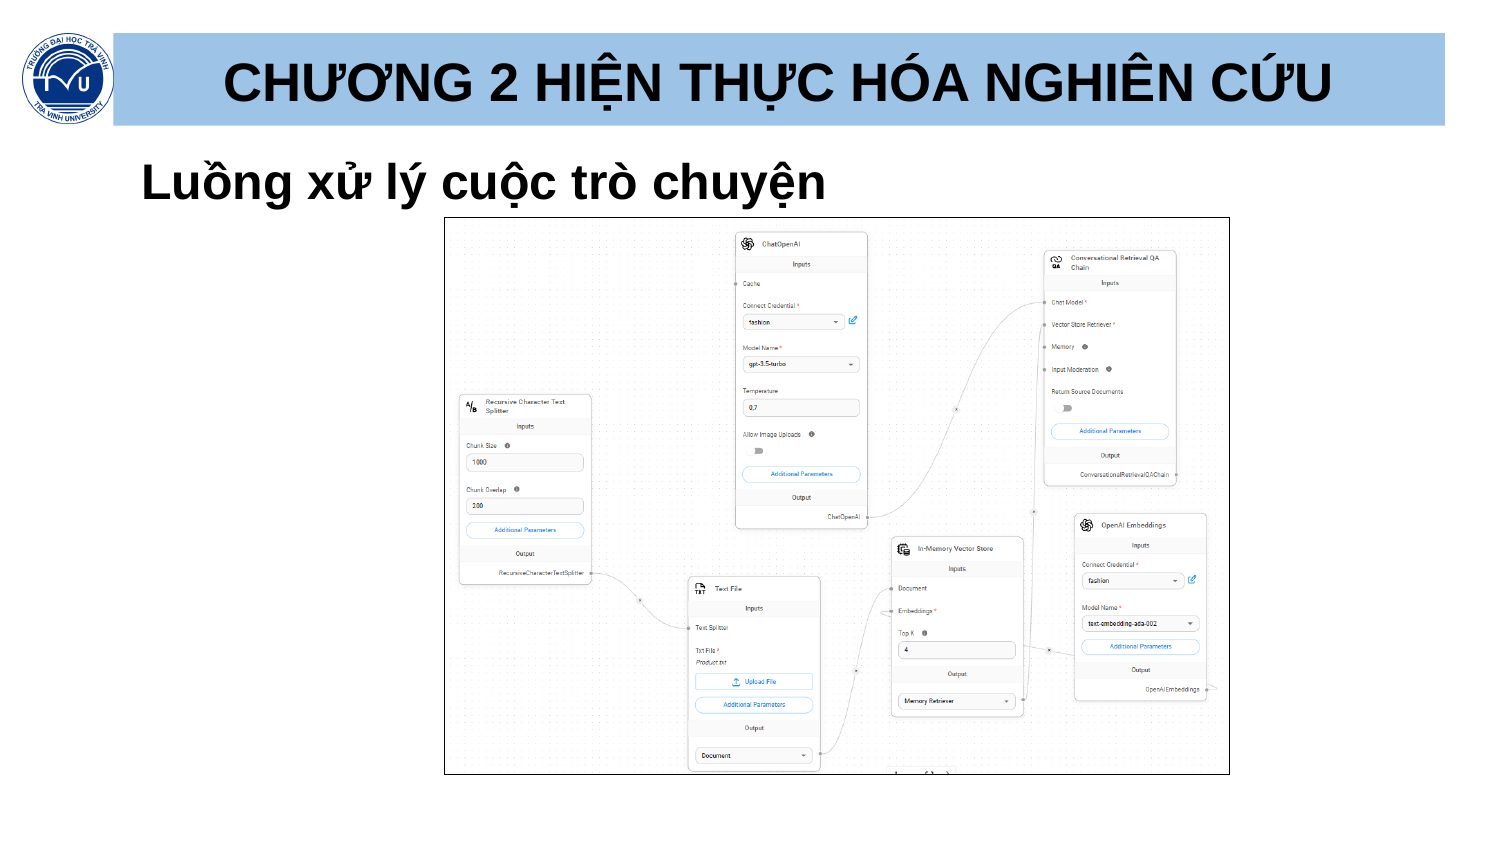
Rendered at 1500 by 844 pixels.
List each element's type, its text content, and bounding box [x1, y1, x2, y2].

text_box Luồng xử lý cuộc trò chuyện [126, 141, 857, 217]
picture [22, 33, 114, 124]
picture [444, 217, 1230, 775]
text_box CHƯƠNG 2 HIỆN THỰC HÓA NGHIÊN CỨU [113, 33, 1445, 126]
